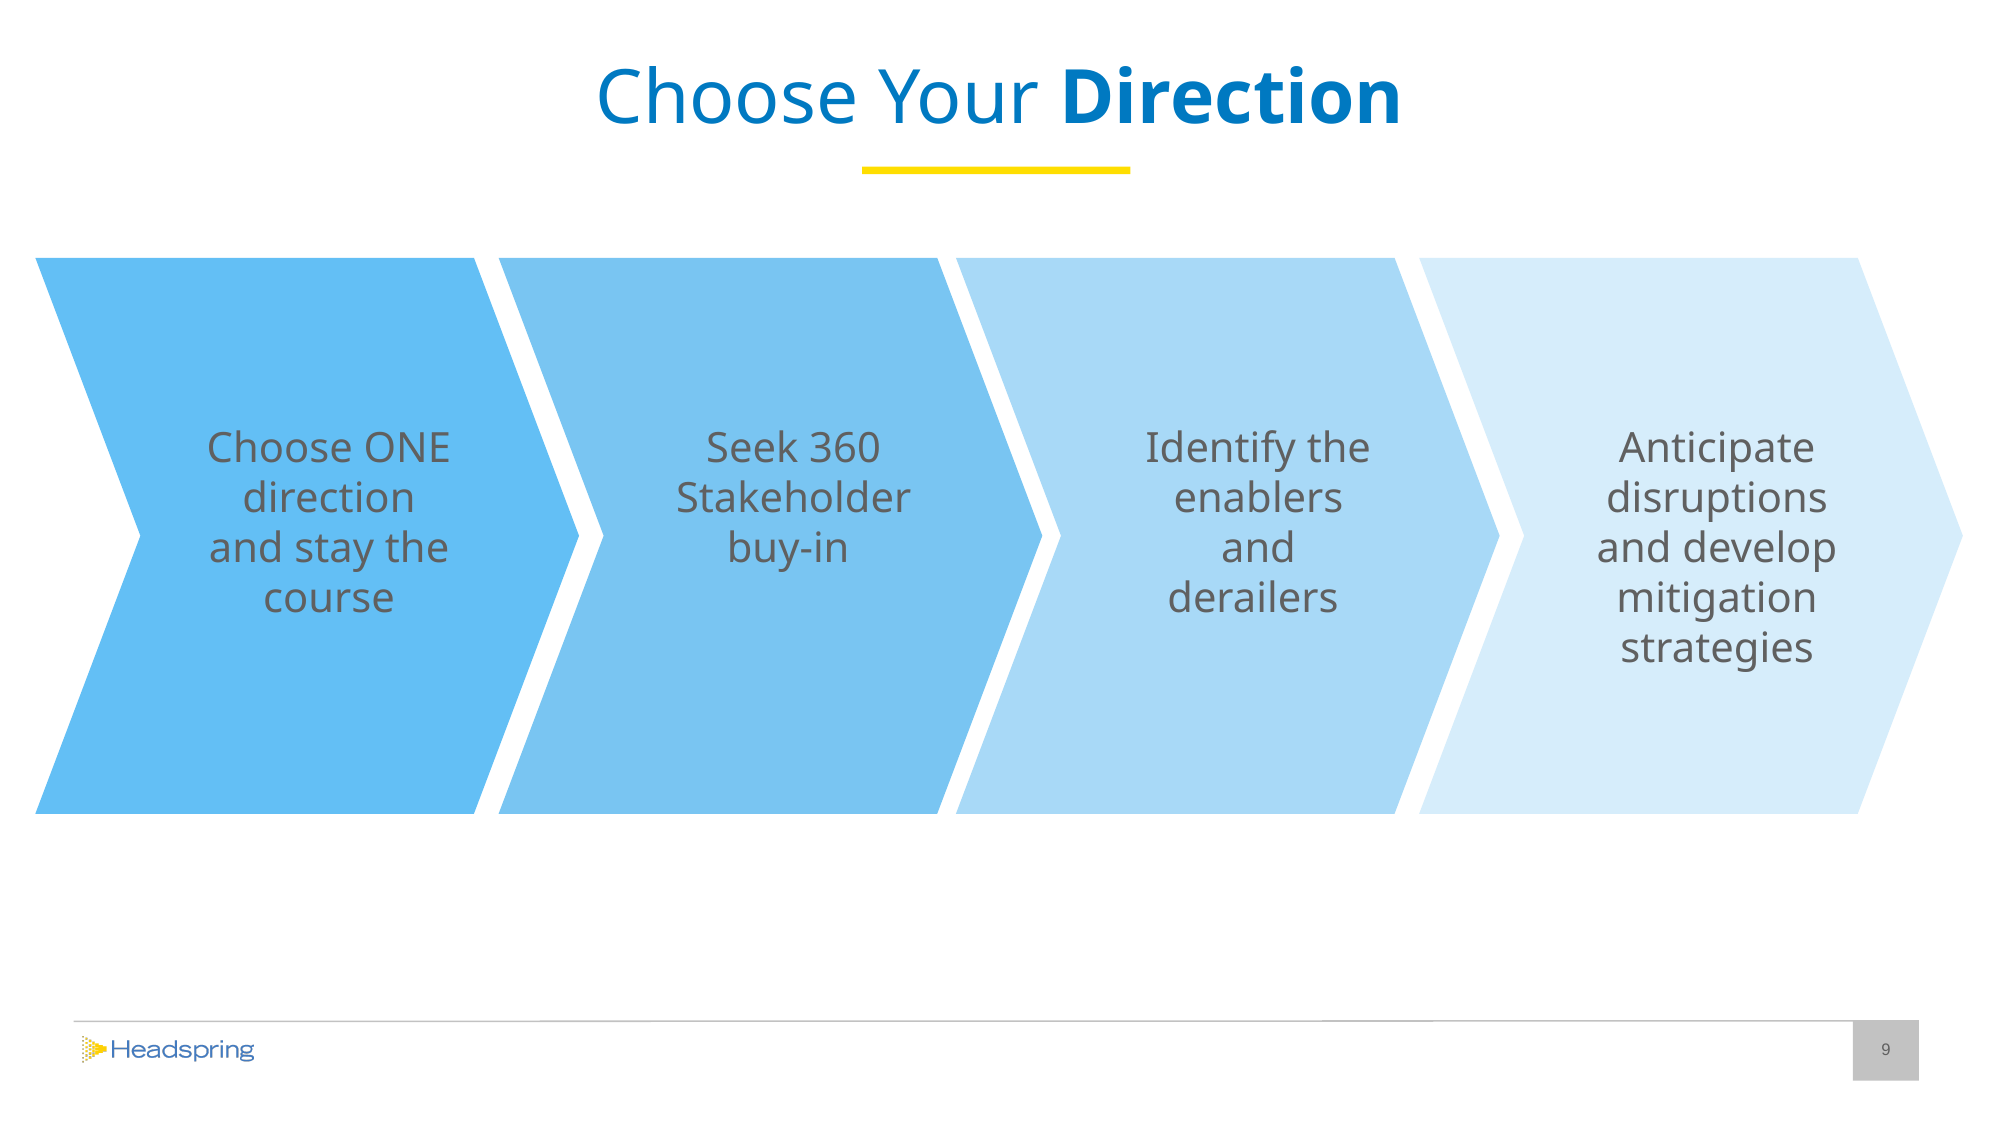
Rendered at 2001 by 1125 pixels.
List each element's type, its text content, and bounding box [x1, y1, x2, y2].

text_box [498, 257, 1043, 814]
text_box Anticipate disruptions and develop mitigation strategies [1577, 406, 1857, 648]
picture [73, 1027, 262, 1071]
text_box Seek 360 Stakeholder buy-in [653, 406, 934, 648]
text_box [955, 257, 1500, 814]
text_box Identify the enablers and derailers [1118, 406, 1399, 648]
text_box [1419, 257, 1963, 814]
text_box Choose ONE direction and stay the course [189, 406, 469, 648]
title Choose Your Direction [206, 43, 1794, 188]
text_box [35, 257, 580, 814]
